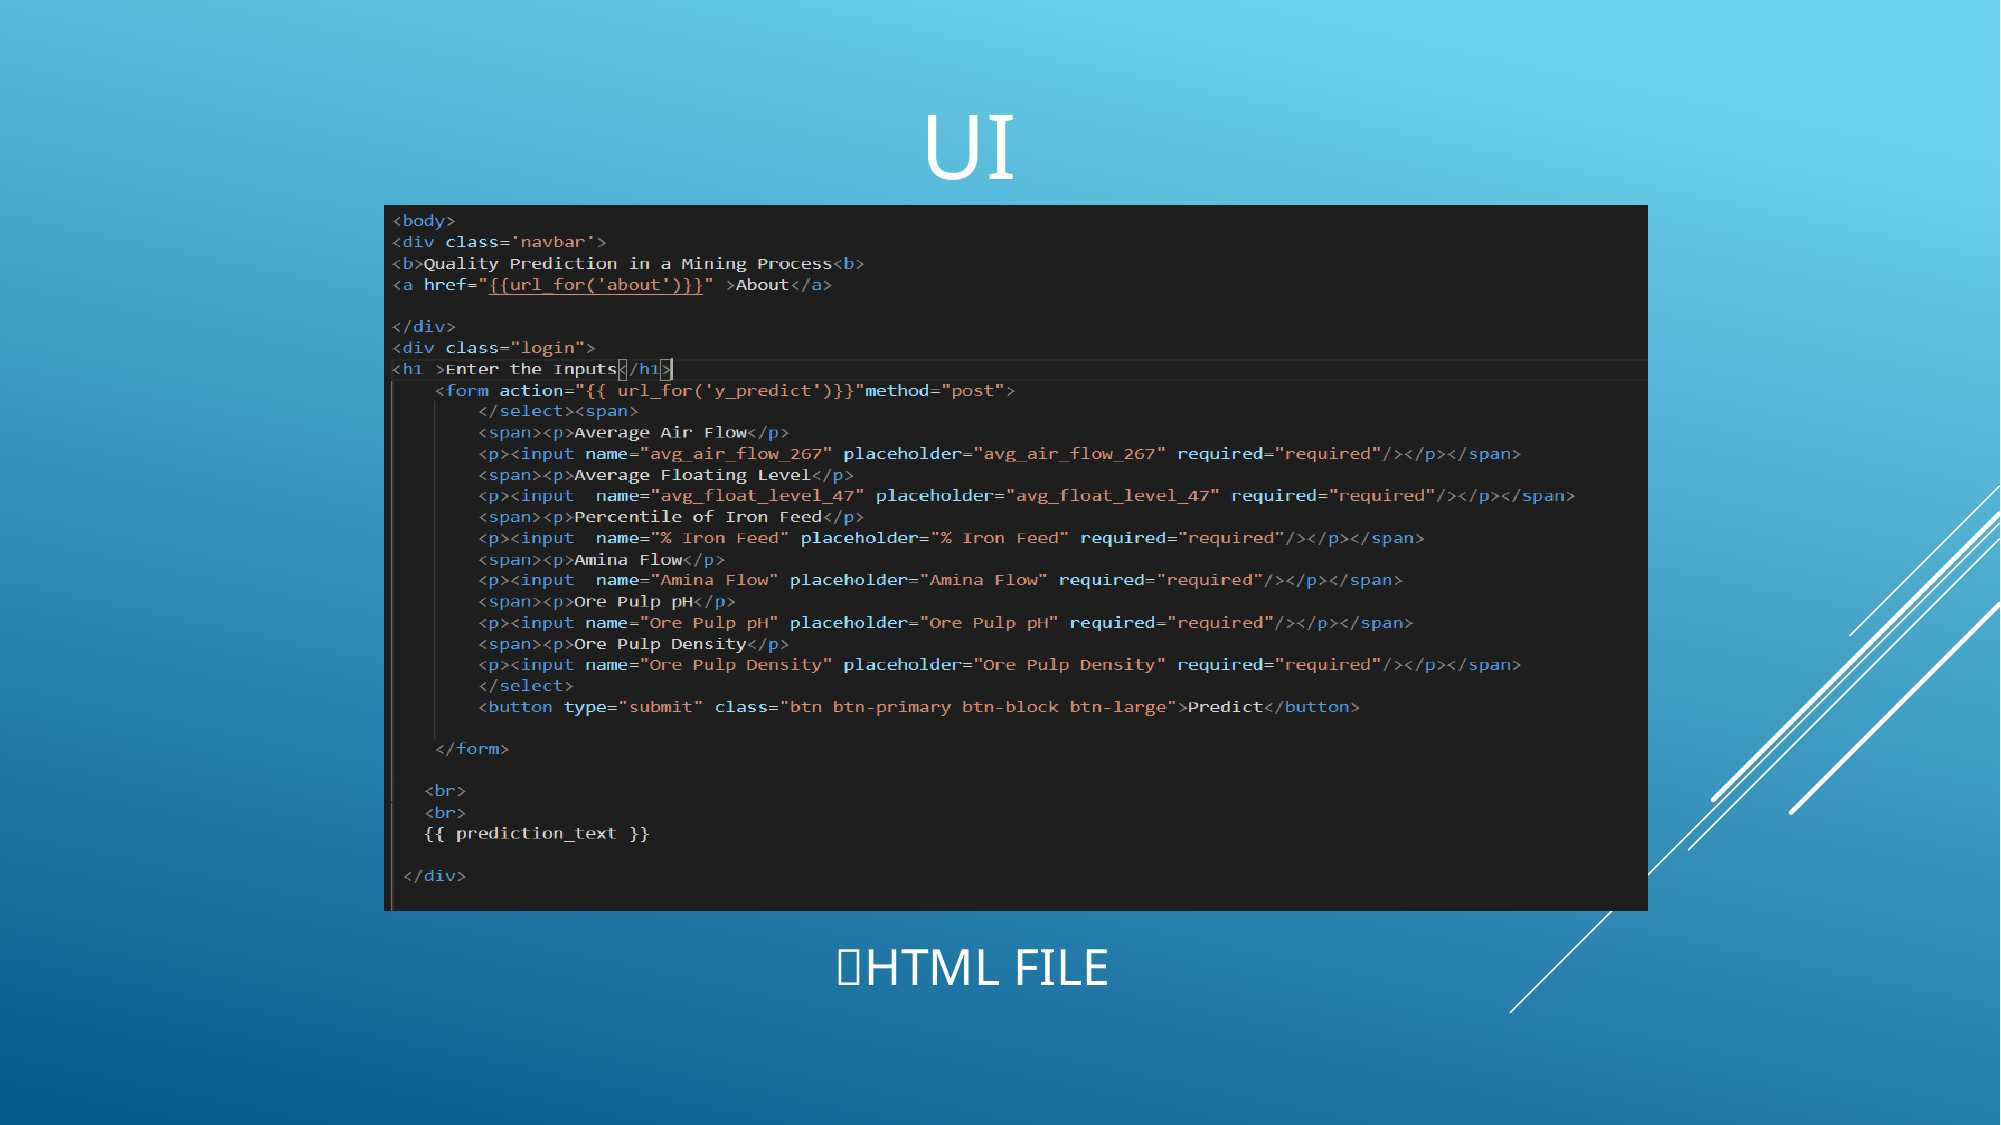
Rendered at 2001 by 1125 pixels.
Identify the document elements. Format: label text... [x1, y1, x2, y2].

picture [384, 205, 1649, 912]
text_box UI [263, 82, 1675, 206]
text_box HTML FILE [819, 928, 1506, 1094]
